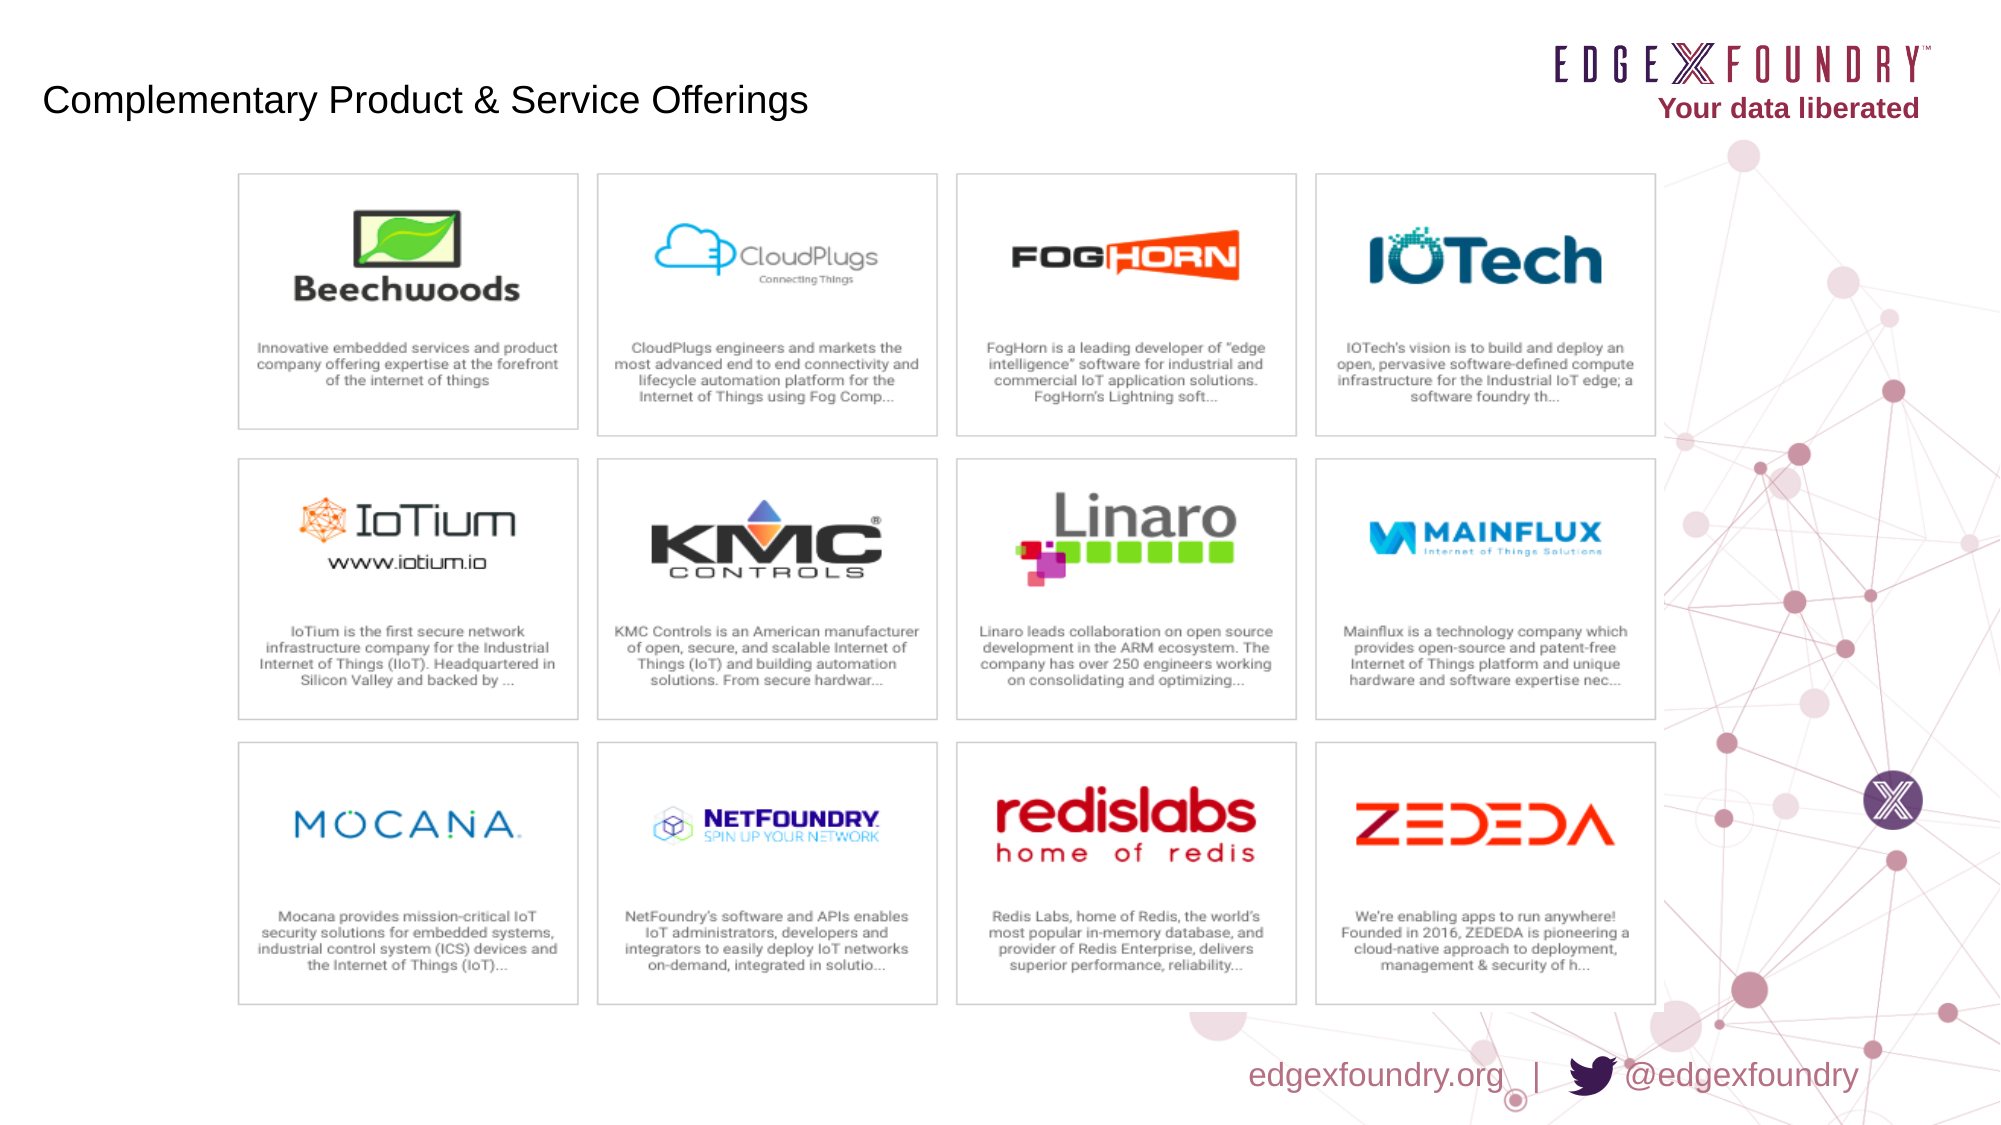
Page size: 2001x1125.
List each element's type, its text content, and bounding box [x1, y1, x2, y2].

title Complementary Product & Service Offerings [27, 29, 1858, 197]
picture [0, 0, 2001, 1125]
